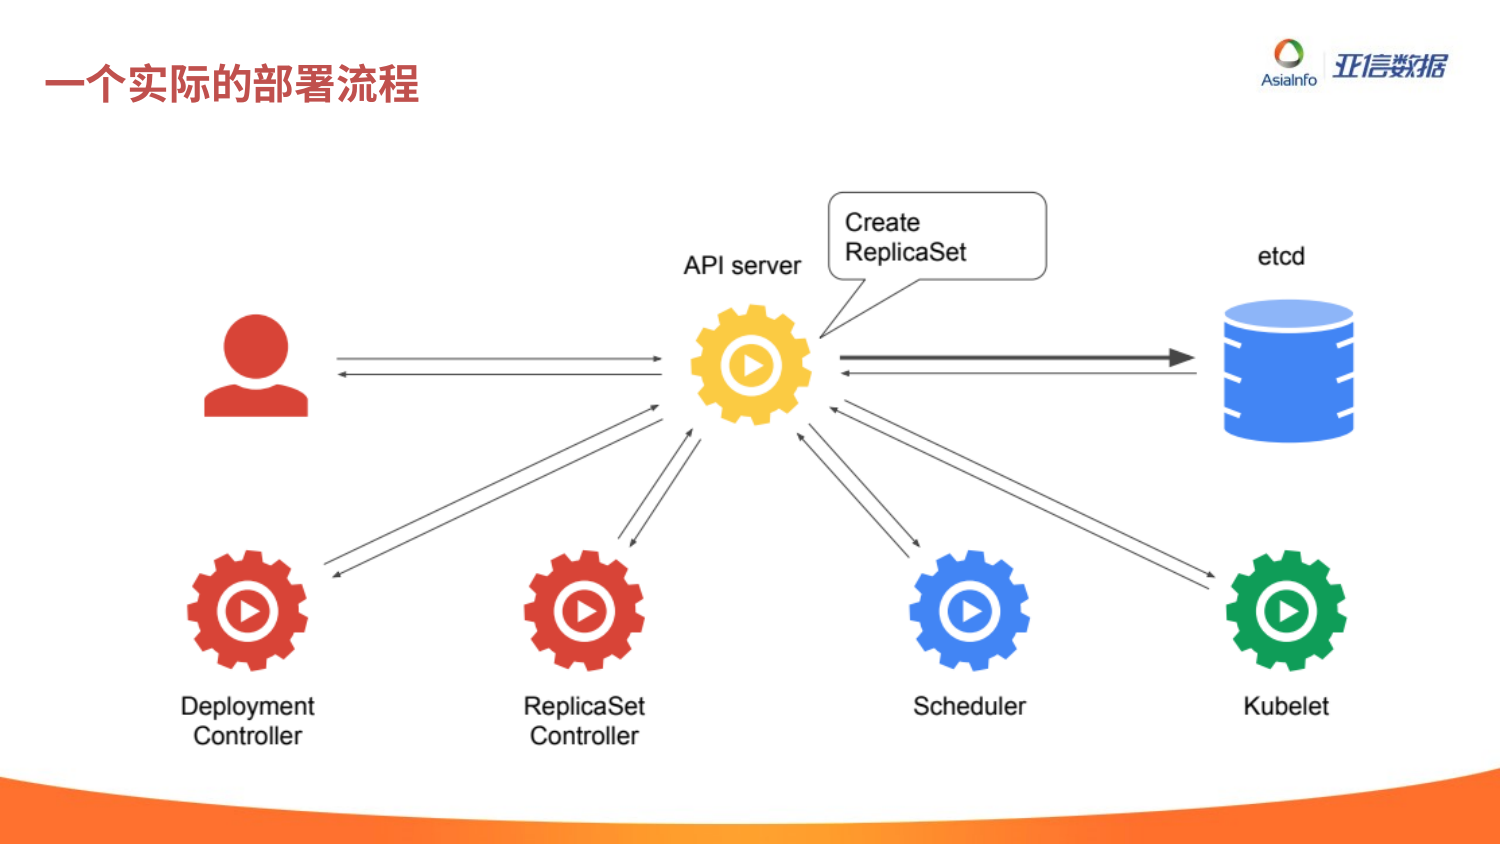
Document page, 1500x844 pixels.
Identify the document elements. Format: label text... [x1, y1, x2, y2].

picture [0, 0, 1500, 844]
title 一个实际的部署流程 [29, 26, 1477, 116]
